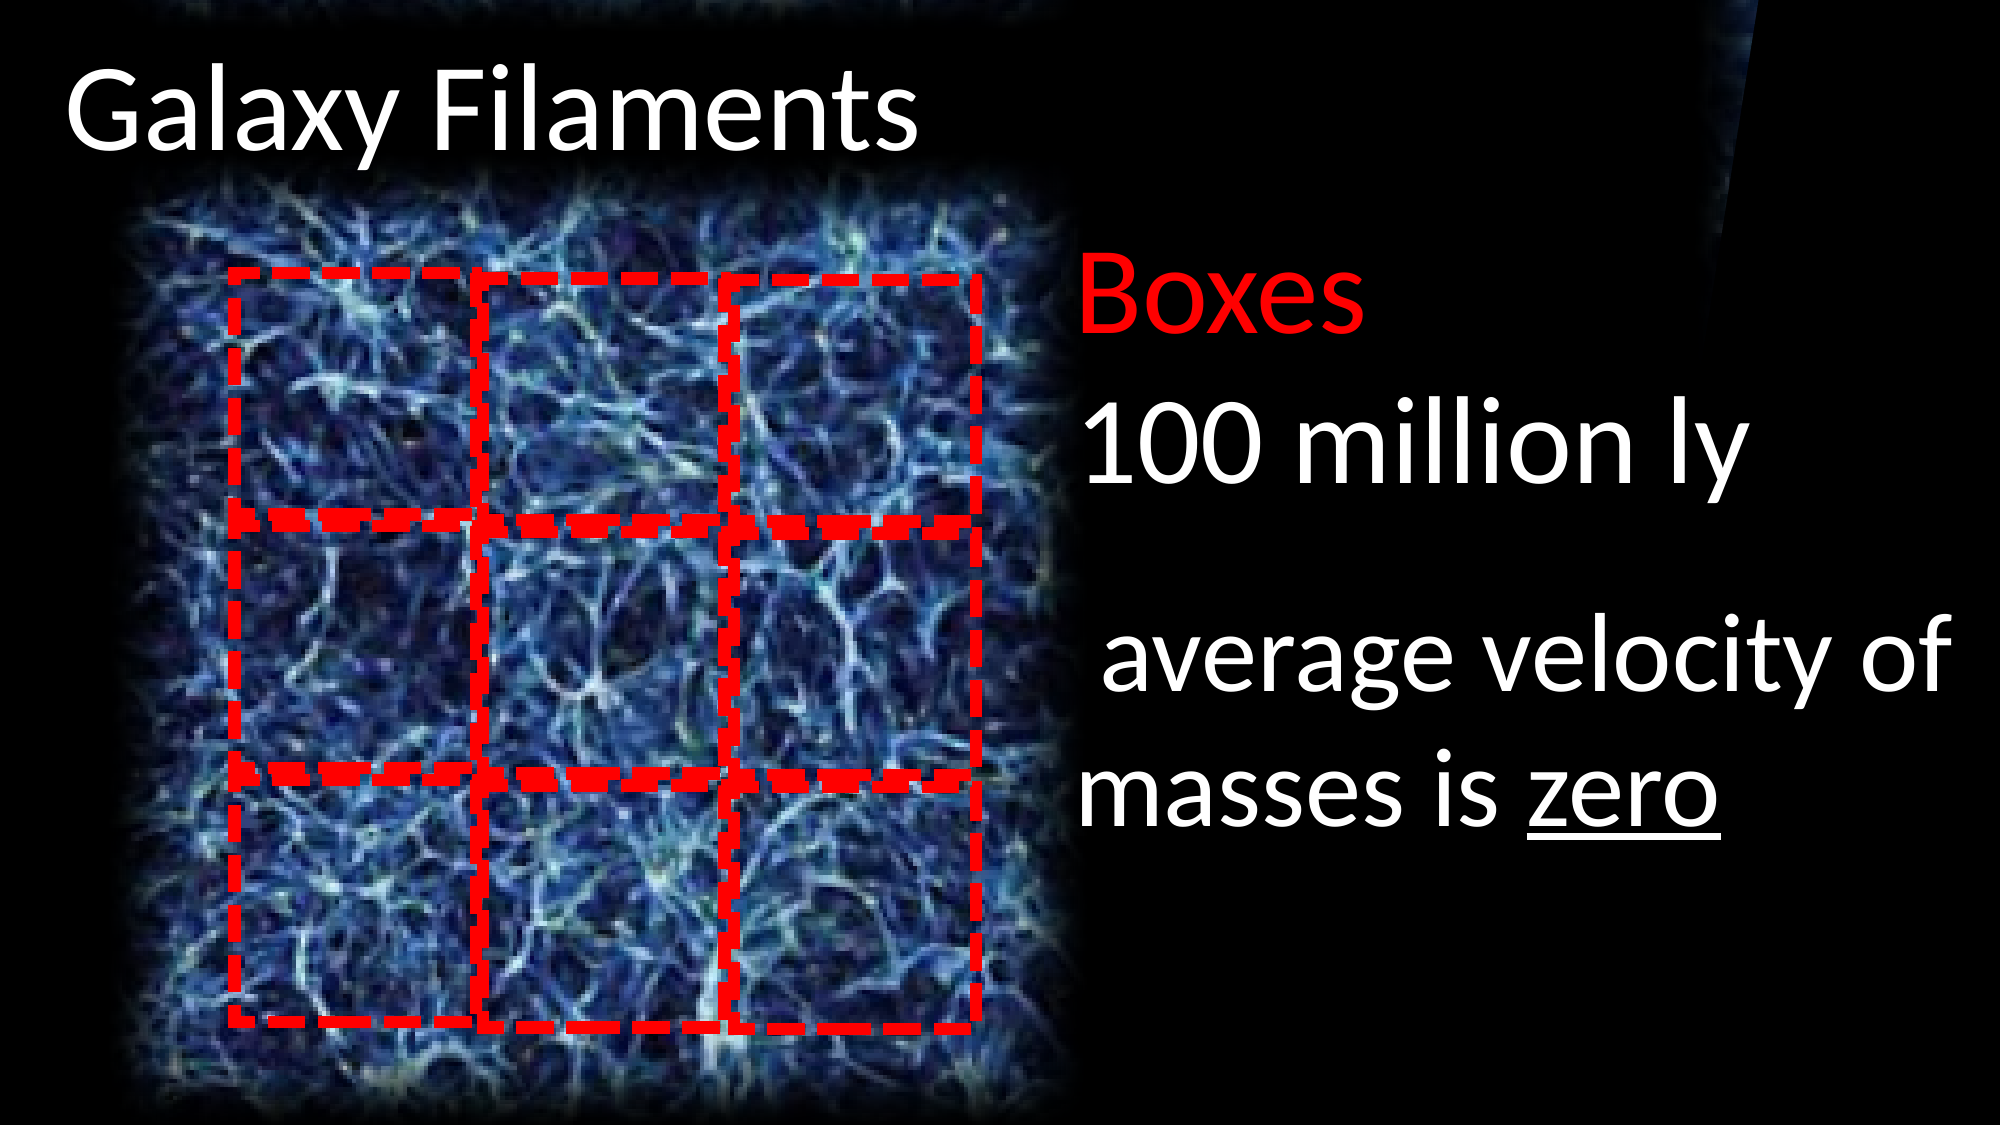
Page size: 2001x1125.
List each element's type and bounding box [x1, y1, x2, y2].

text_box [0, 0, 1792, 1125]
text_box [1792, 0, 2000, 1125]
